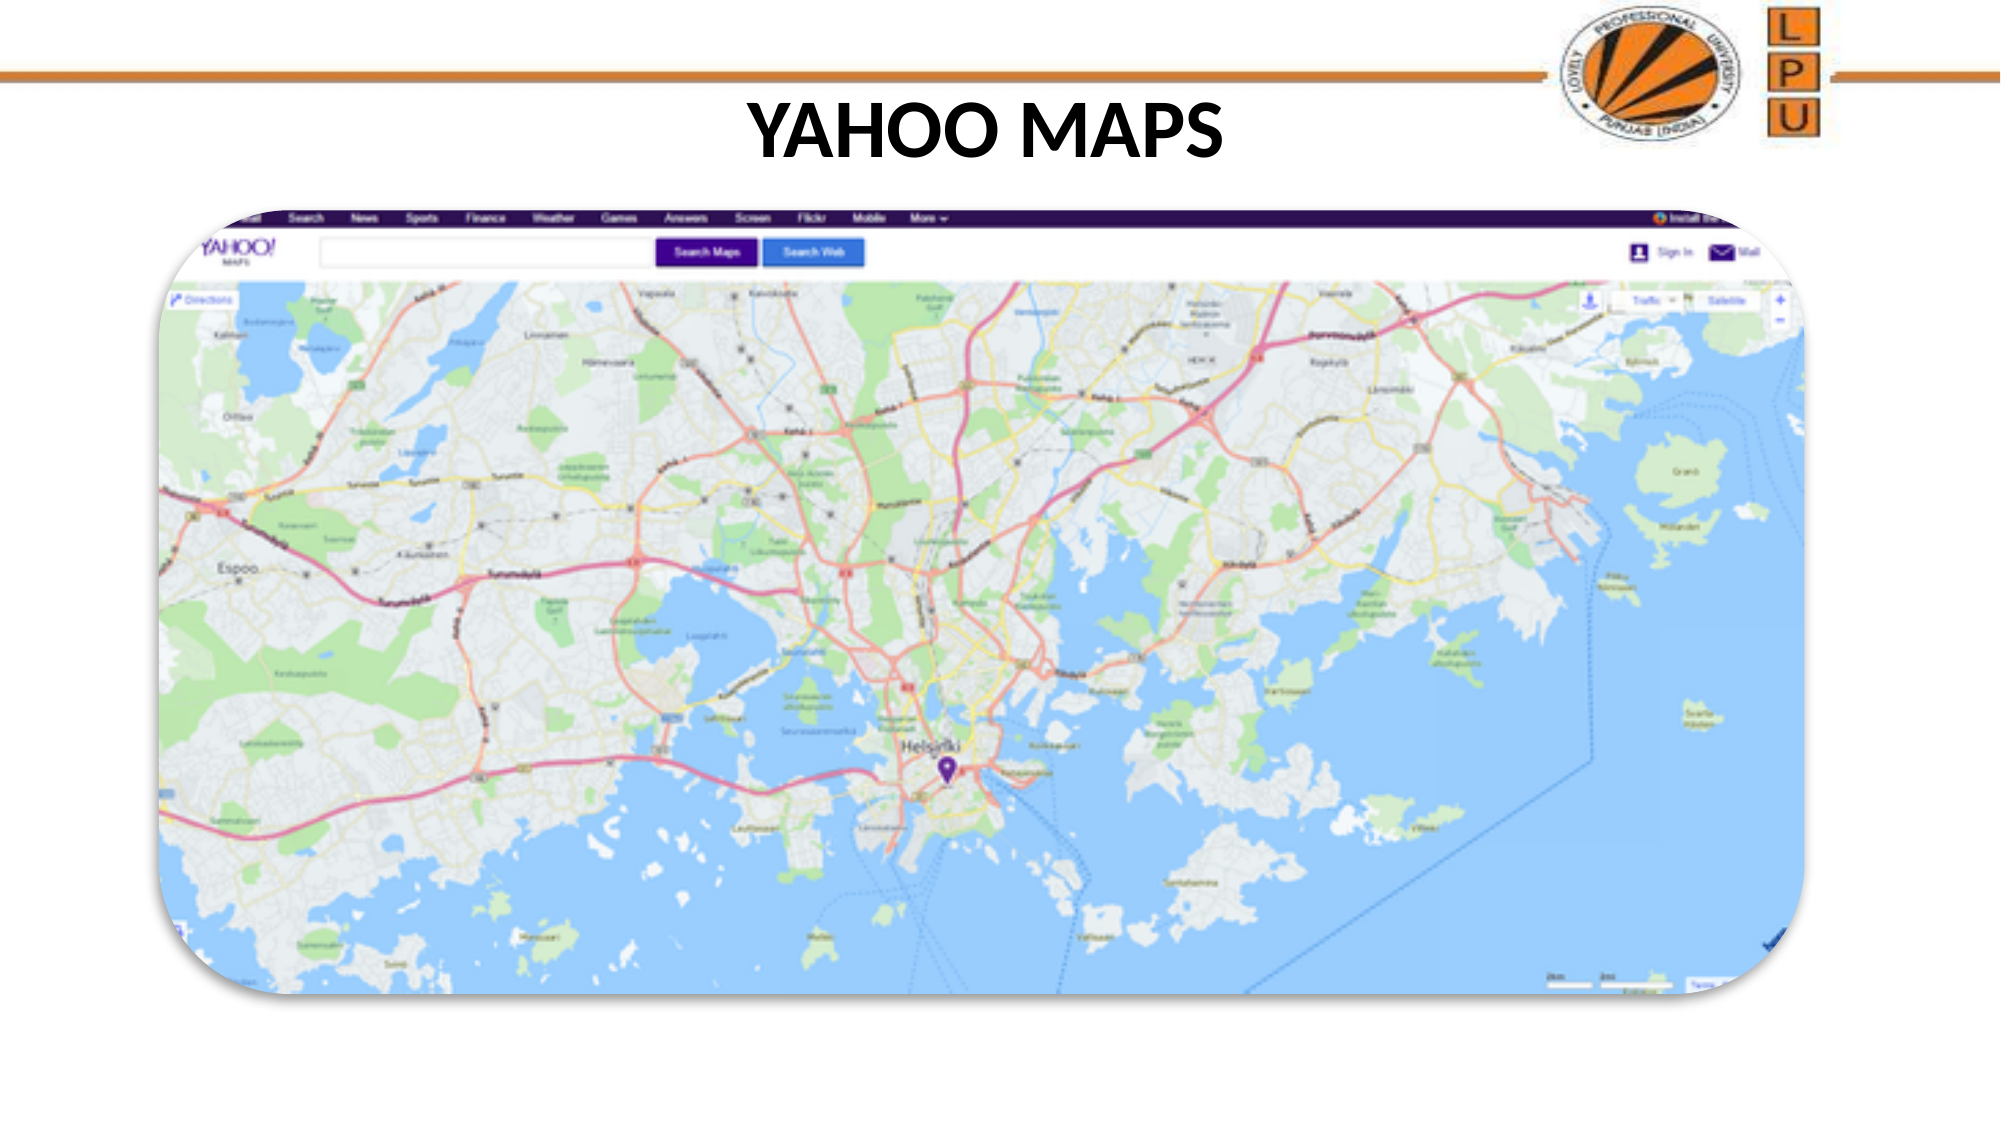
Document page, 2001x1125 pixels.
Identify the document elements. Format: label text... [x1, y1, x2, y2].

picture [0, 0, 2001, 1125]
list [158, 210, 1805, 995]
title YAHOO MAPS [99, 41, 1873, 216]
